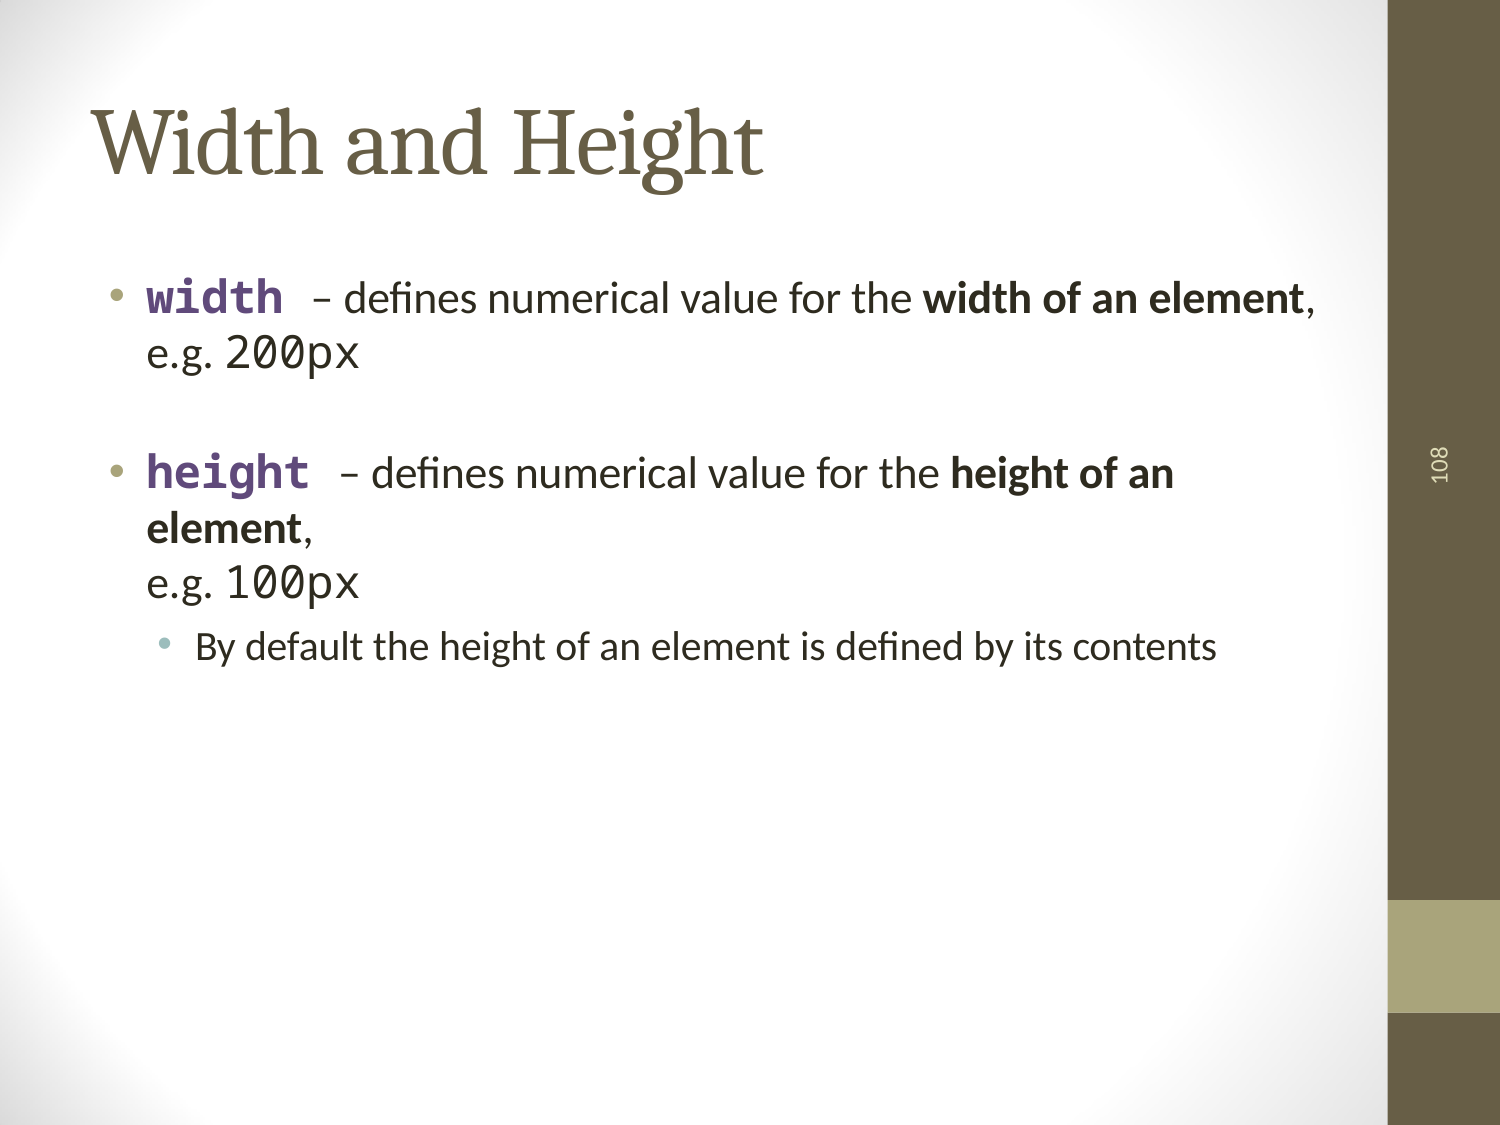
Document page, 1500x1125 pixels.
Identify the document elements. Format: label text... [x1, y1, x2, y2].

text_box width – defines numerical value for the width of an element, e.g. 200px height – defines numerical value for the height of an element, e.g. 100px By default the height of an element is defined by its contents [106, 265, 1350, 669]
text_box 108 [1426, 444, 1456, 488]
picture [0, 0, 1387, 1125]
title Width and Height [87, 76, 782, 267]
